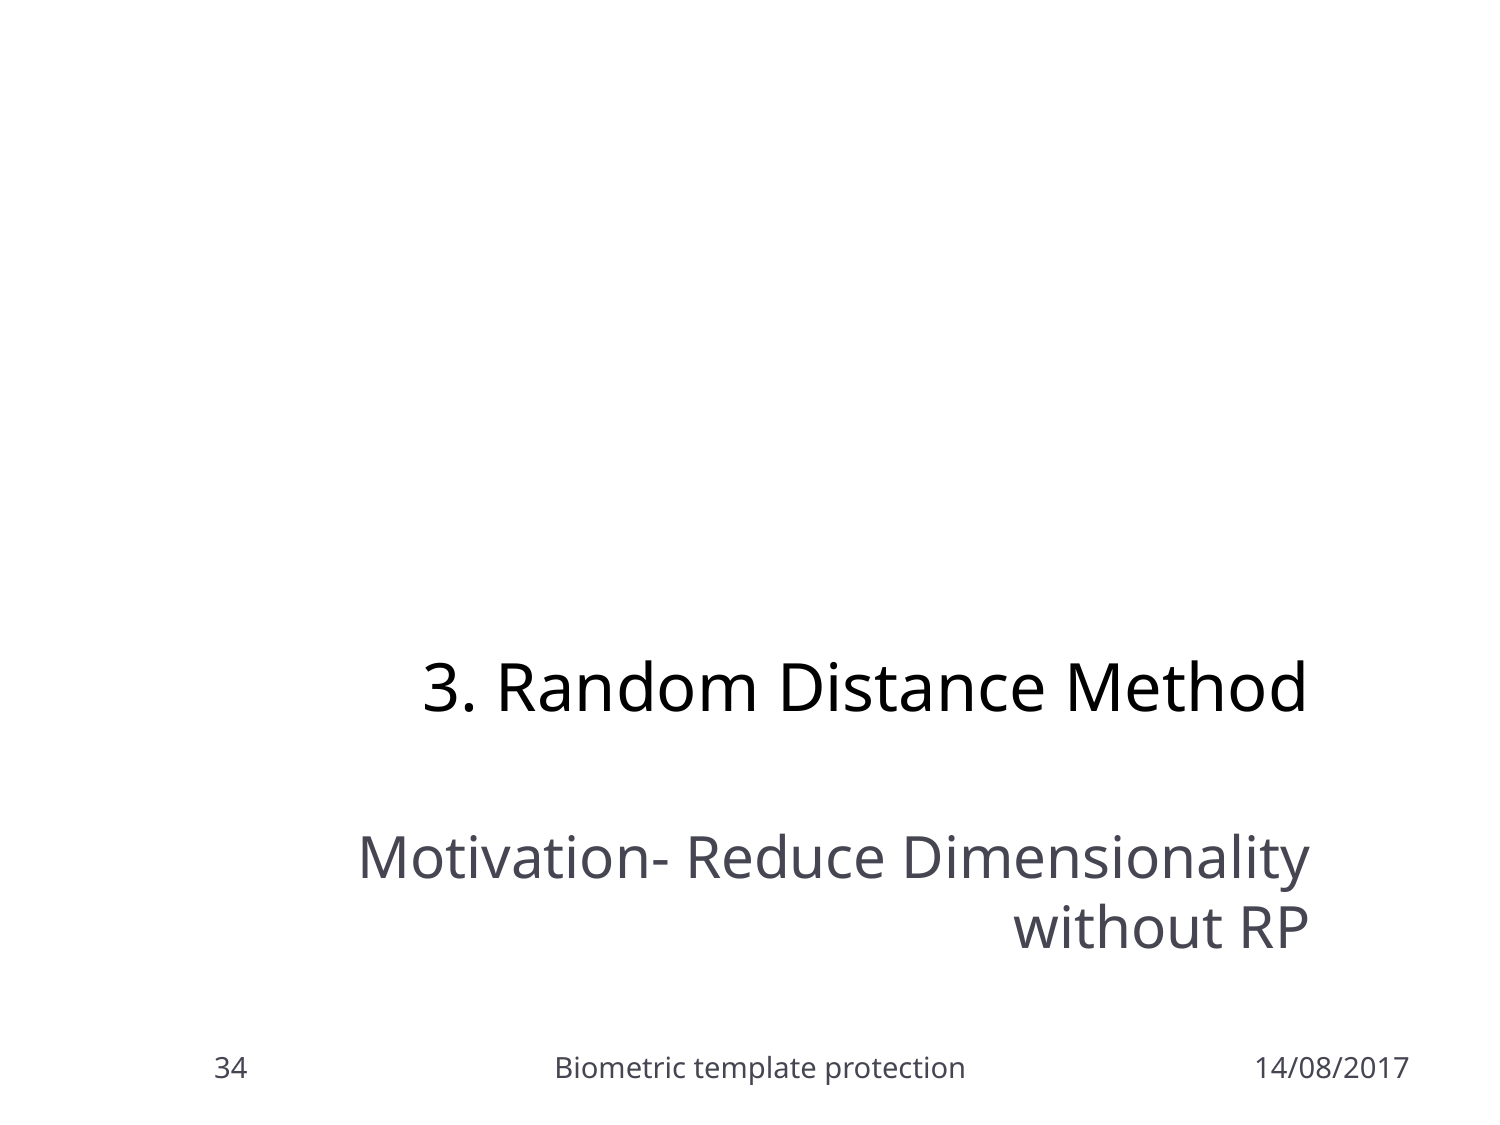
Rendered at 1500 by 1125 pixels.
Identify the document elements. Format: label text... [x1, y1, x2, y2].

footer Biometric template protection [475, 1042, 1046, 1103]
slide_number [1050, 1042, 1425, 1103]
title 3. Random Distance Method [200, 637, 1325, 800]
subtitle Motivation- Reduce Dimensionality without RP [200, 812, 1325, 972]
slide_number 34 [199, 1042, 400, 1103]
